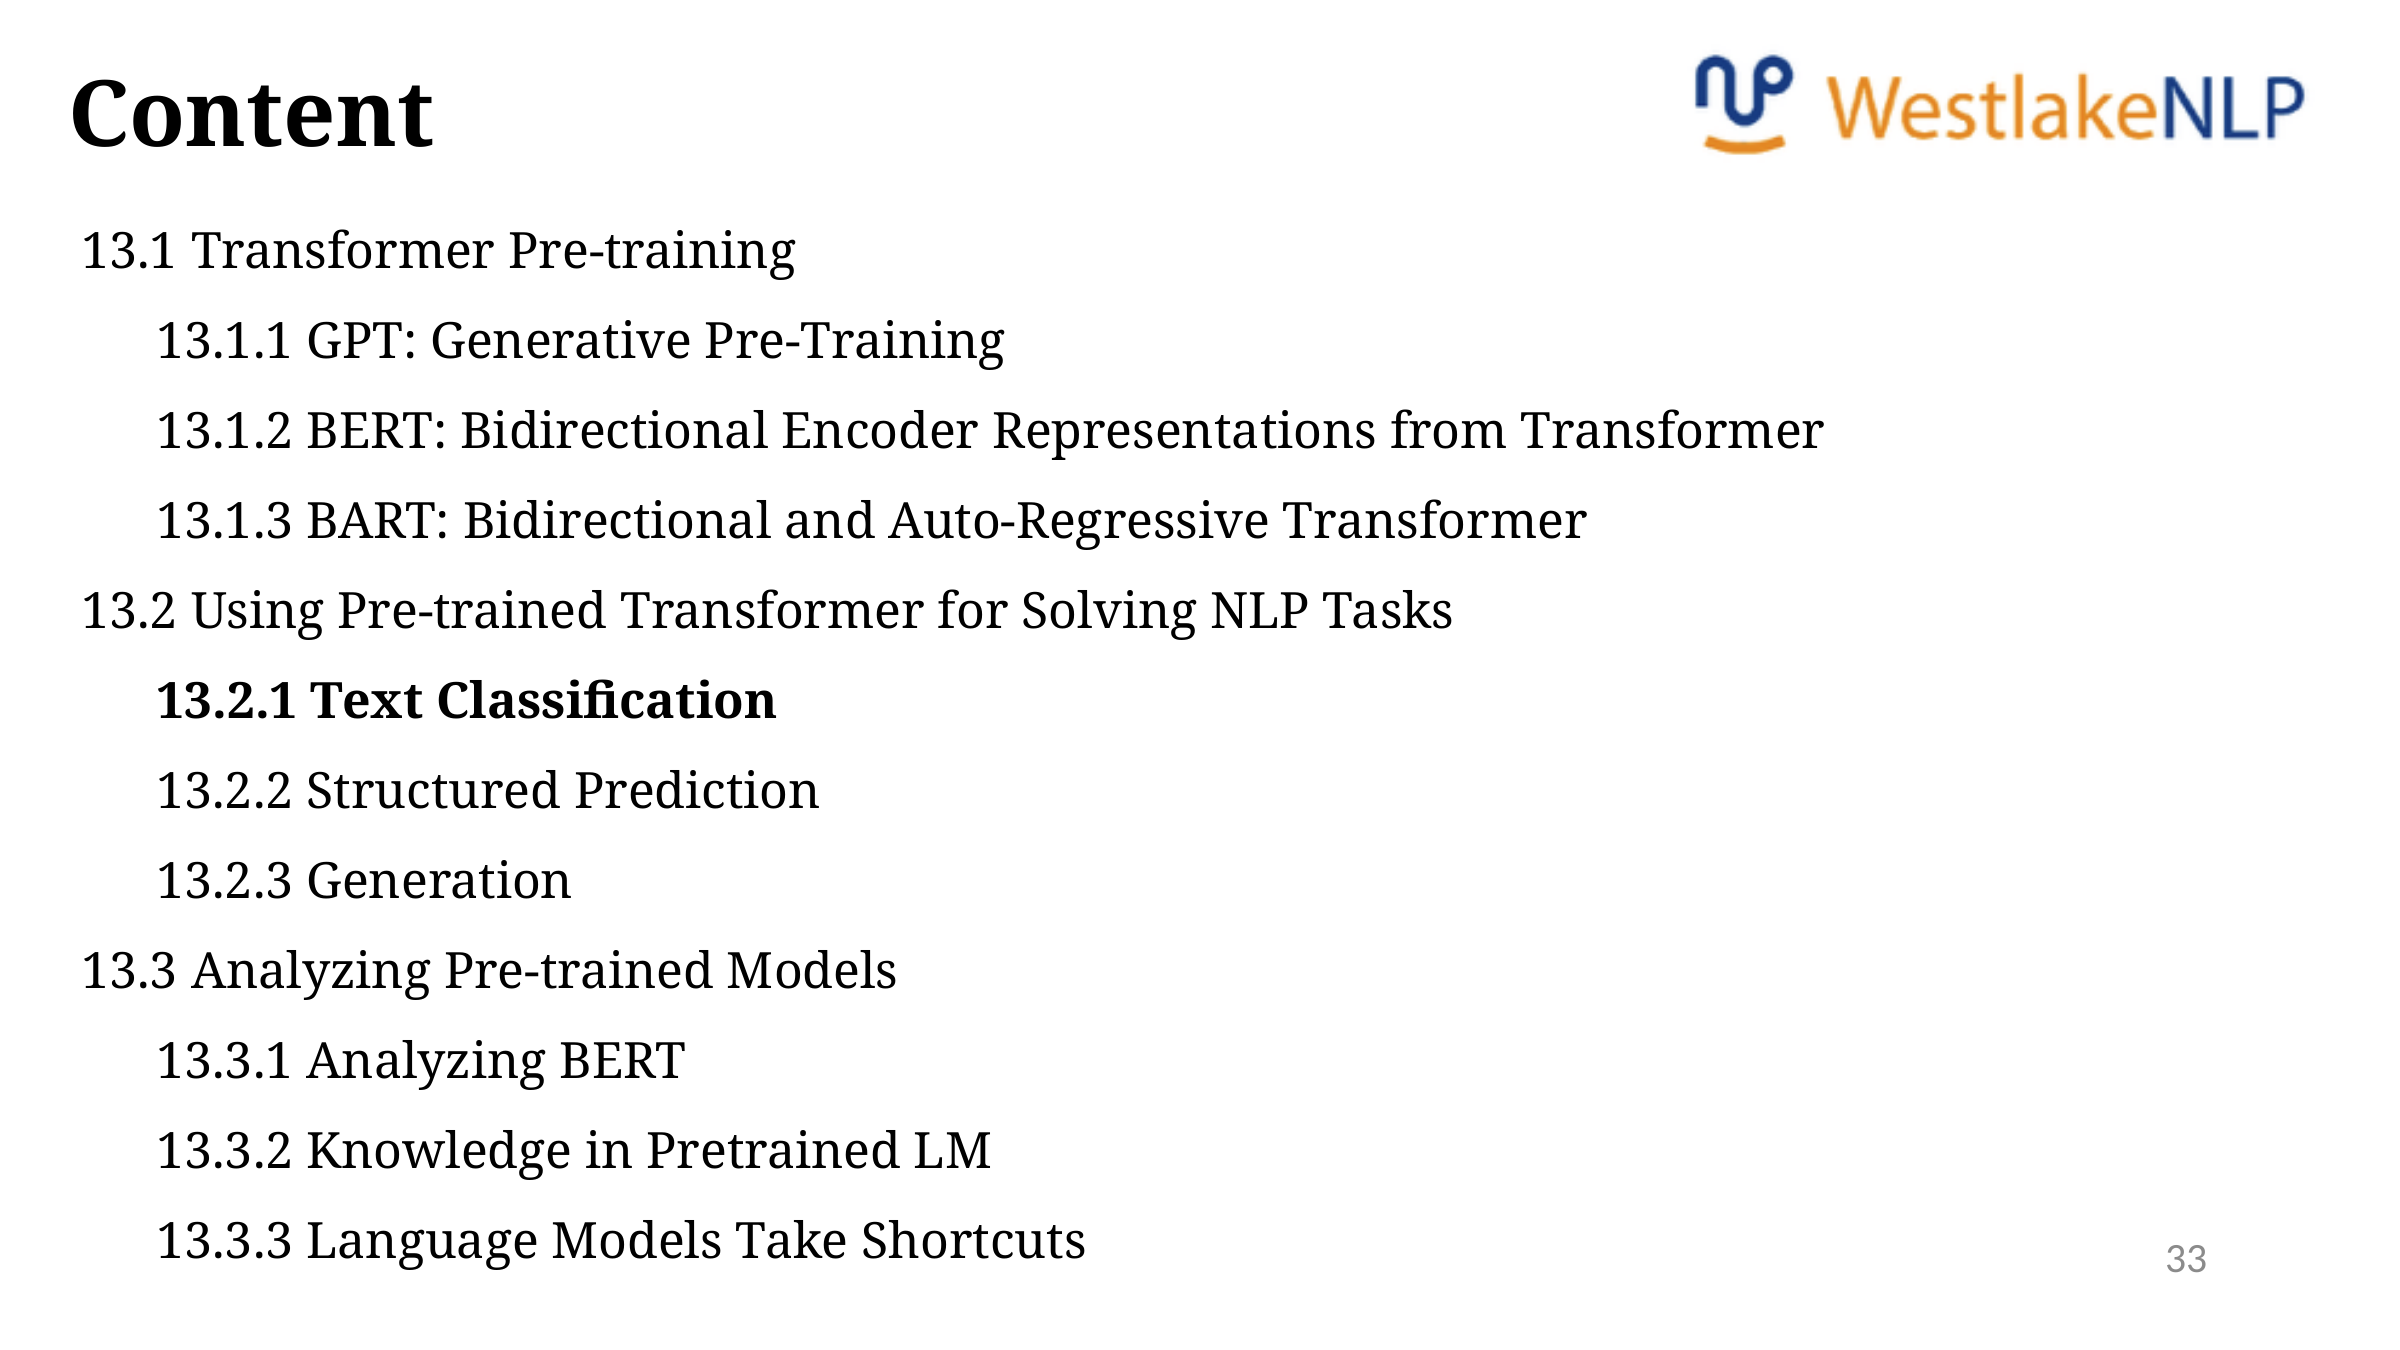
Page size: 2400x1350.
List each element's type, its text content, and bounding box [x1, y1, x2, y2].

text_box 13.1 Transformer Pre-training 13.1.1 GPT: Generative Pre-Training 13.1.2 BERT: Bidirectional Encoder Representations from Transformer 13.1.3 BART: Bidirectional and Auto-Regressive Transformer 13.2 Using Pre-trained Transformer for Solving NLP Tasks 13.2.1 Text Classification 13.2.2 Structured Prediction 13.2.3 Generation 13.3 Analyzing Pre-trained Models 13.3.1 Analyzing BERT 13.3.2 Knowledge in Pretrained LM 13.3.3 Language Models Take Shortcuts [66, 181, 1868, 1321]
slide_number 33 [2137, 1225, 2223, 1286]
picture [1643, 23, 2363, 189]
text_box Content [53, 47, 450, 173]
